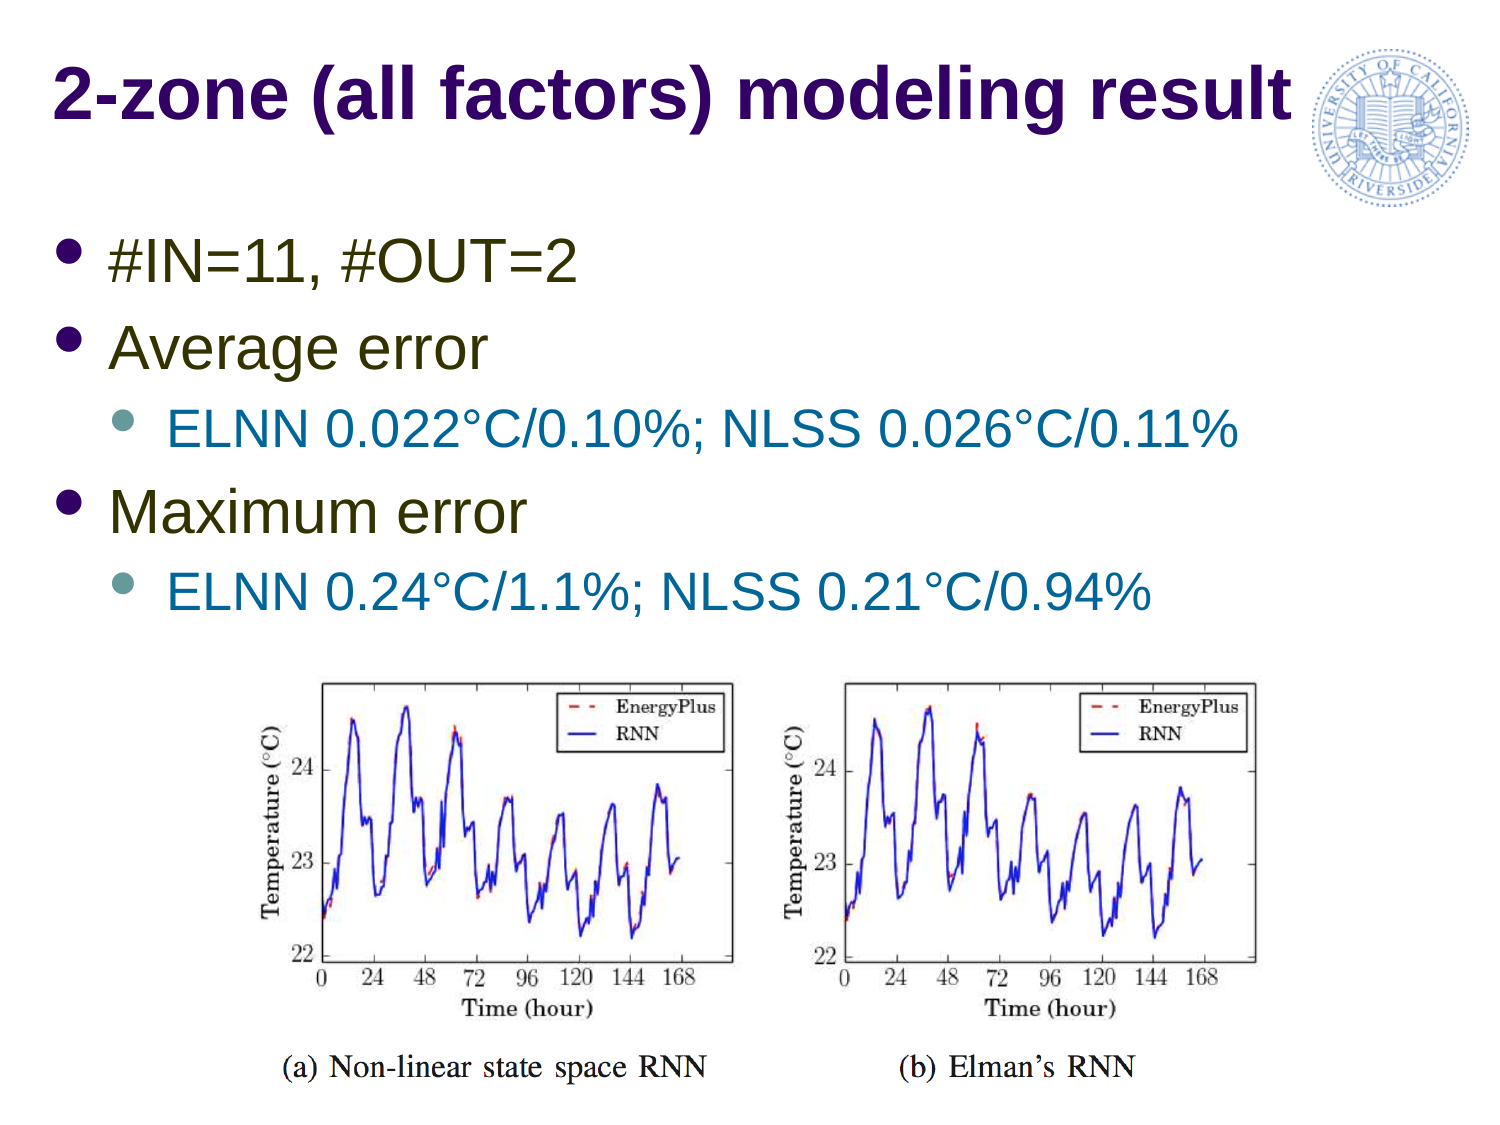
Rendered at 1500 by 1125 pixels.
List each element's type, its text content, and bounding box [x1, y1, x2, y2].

picture [1312, 49, 1469, 207]
text_box #IN=11, #OUT=2 Average error ELNN 0.022°C/0.10%; NLSS 0.026°C/0.11% Maximum error ELNN 0.24°C/1.1%; NLSS 0.21°C/0.94% [37, 212, 1463, 1025]
title 2-zone (all factors) modeling result [37, 0, 1313, 143]
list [249, 674, 1263, 1092]
